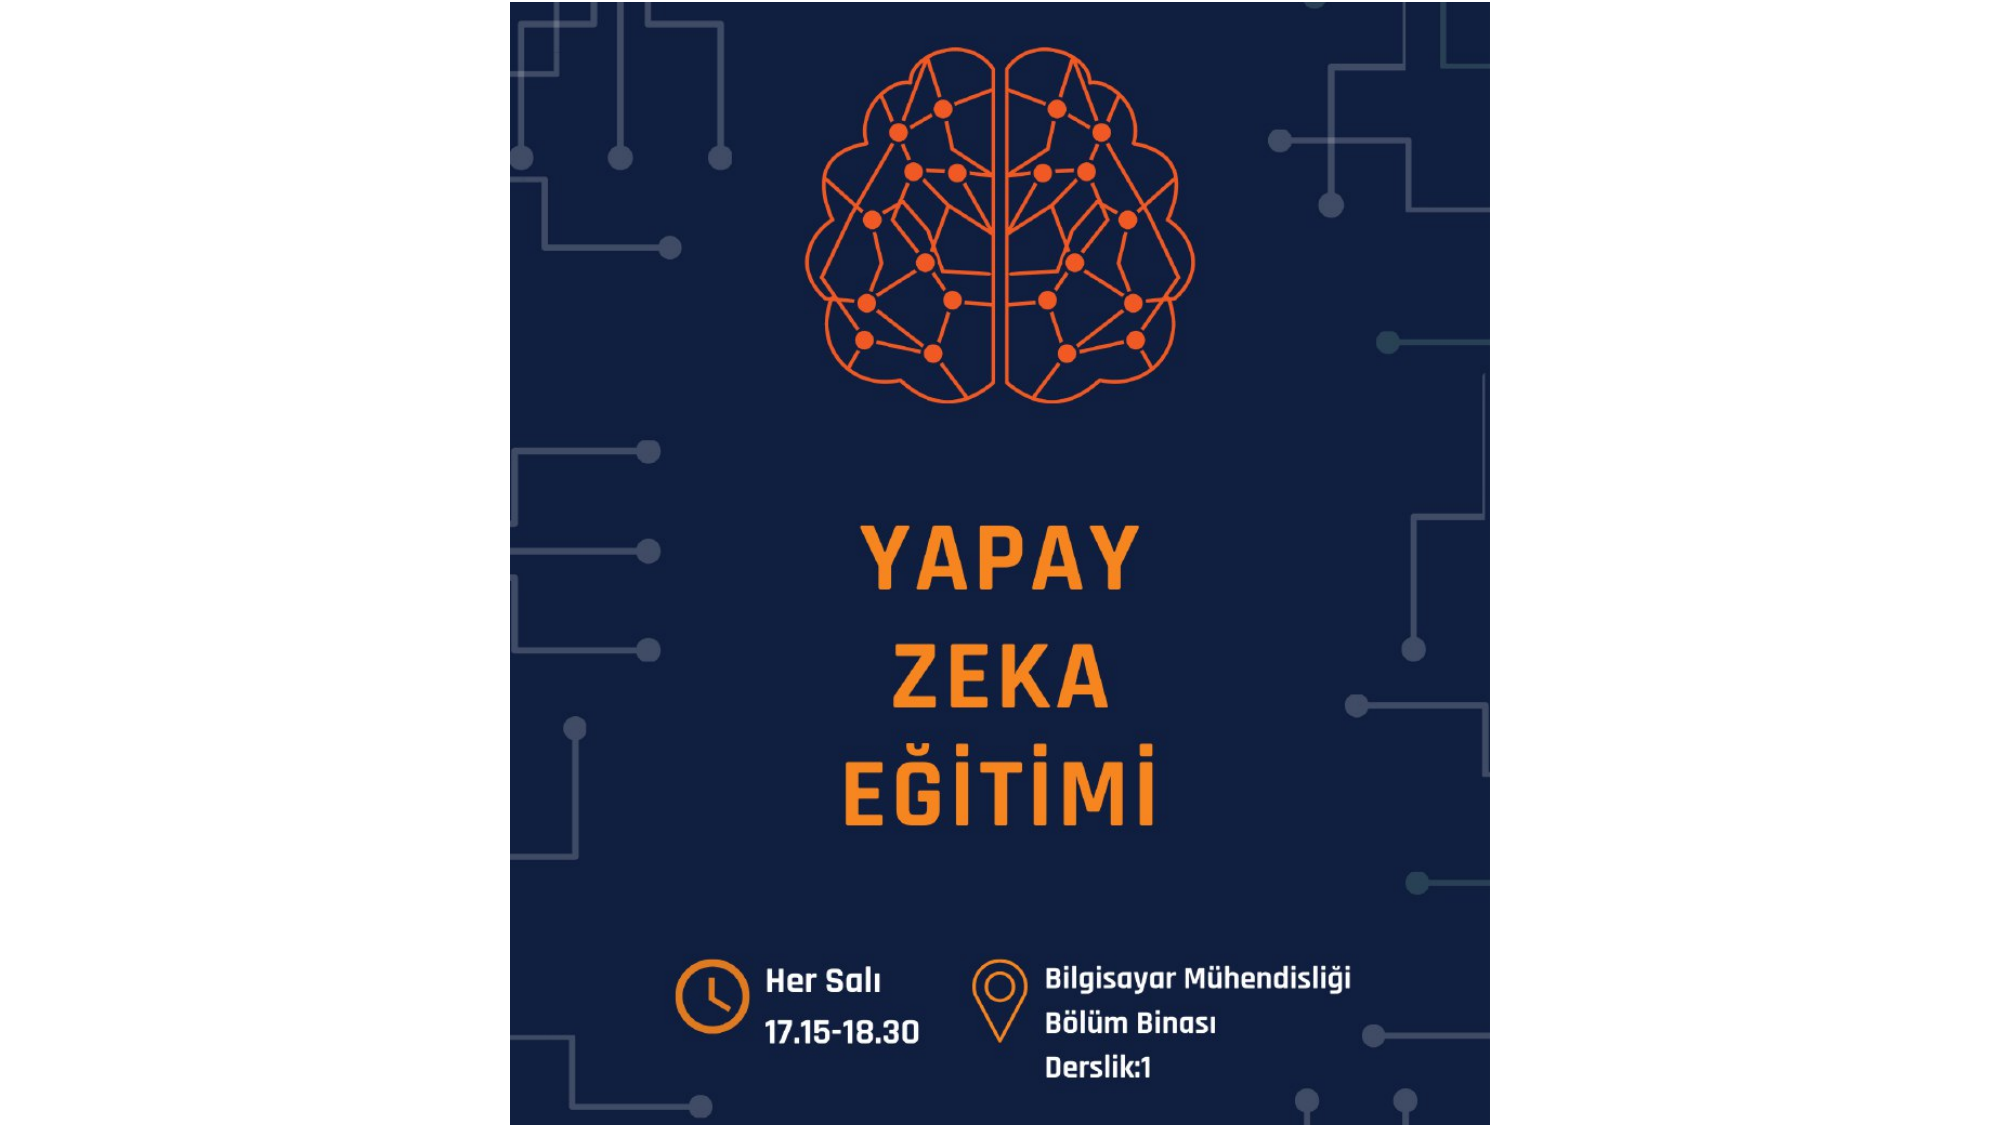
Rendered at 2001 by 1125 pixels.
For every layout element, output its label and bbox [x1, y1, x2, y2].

picture [510, 2, 1490, 1125]
